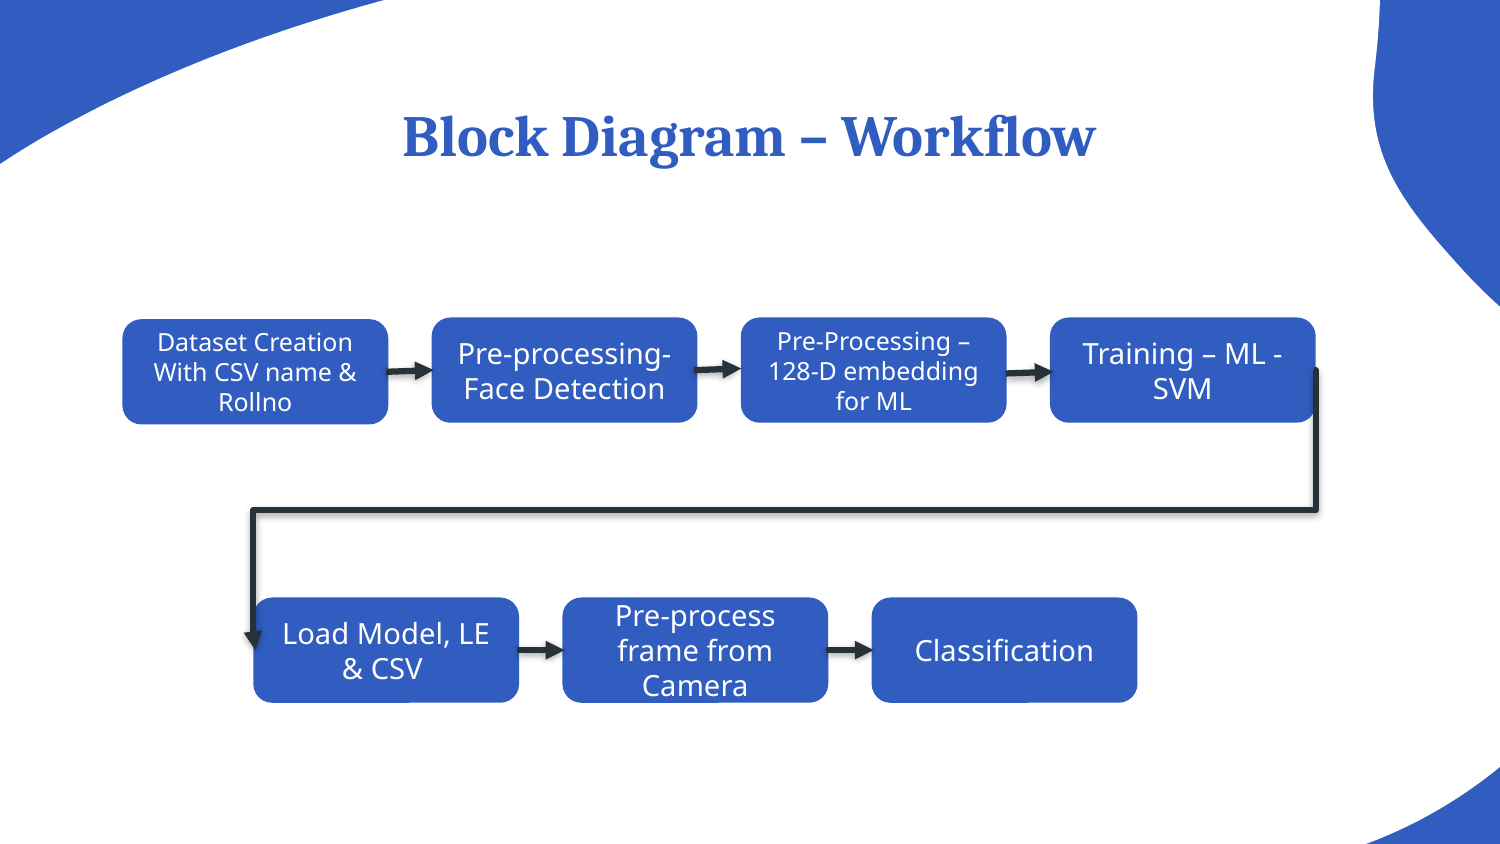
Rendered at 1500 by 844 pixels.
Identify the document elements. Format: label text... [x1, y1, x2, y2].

text_box Pre-processing- Face Detection [431, 317, 698, 368]
text_box Pre-process frame from Camera [562, 660, 829, 703]
text_box Load Model, LE & CSV [253, 658, 520, 703]
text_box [255, 369, 1314, 651]
text_box Pre-Processing – 128-D embedding for ML [740, 317, 1007, 368]
title Block Diagram – Workflow [124, 82, 1376, 205]
text_box Classification [871, 660, 1138, 703]
text_box Training – ML - SVM [1049, 317, 1316, 368]
text_box Dataset Creation With CSV name & Rollno [122, 319, 389, 425]
